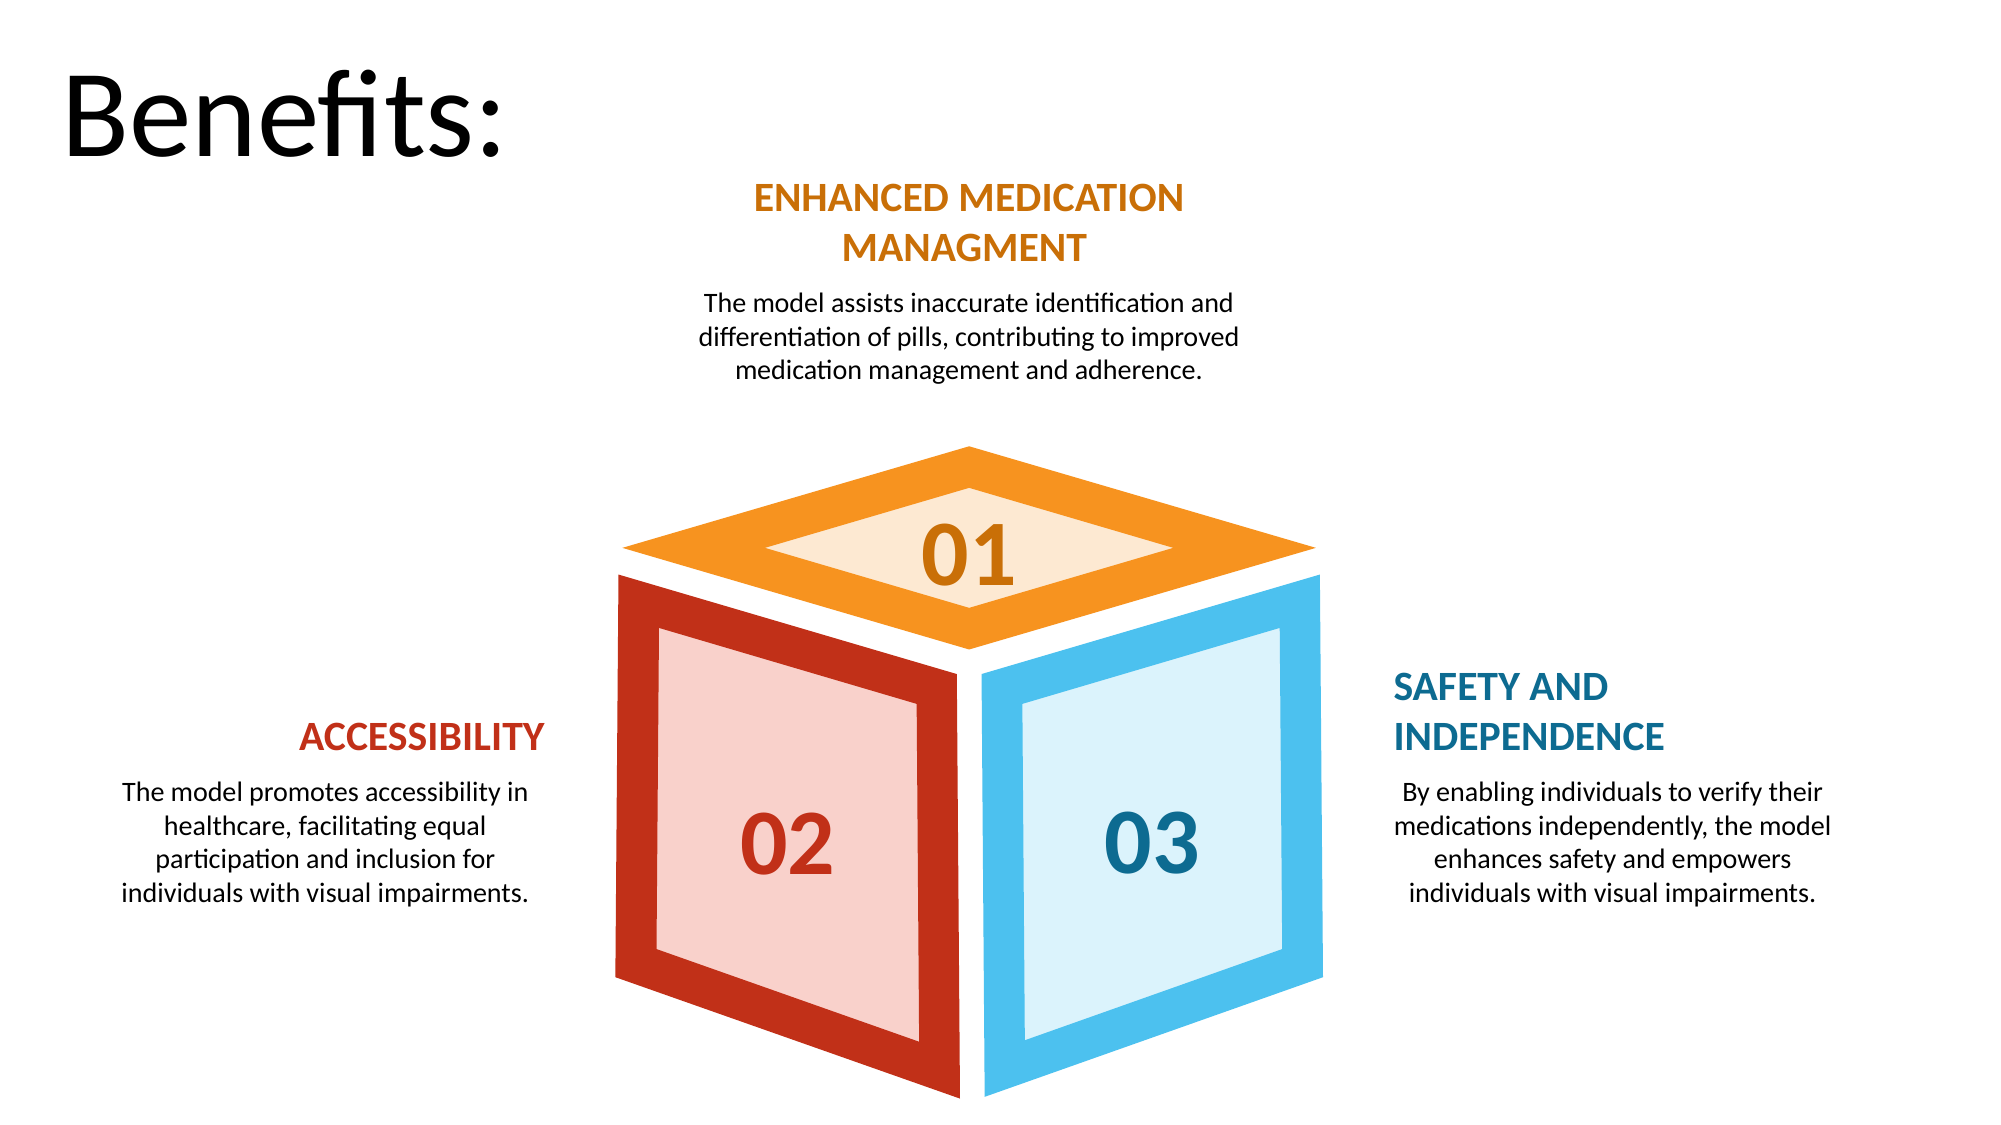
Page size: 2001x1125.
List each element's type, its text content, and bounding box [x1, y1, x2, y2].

text_box Benefits: [46, 23, 1917, 189]
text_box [106, 161, 1833, 1099]
